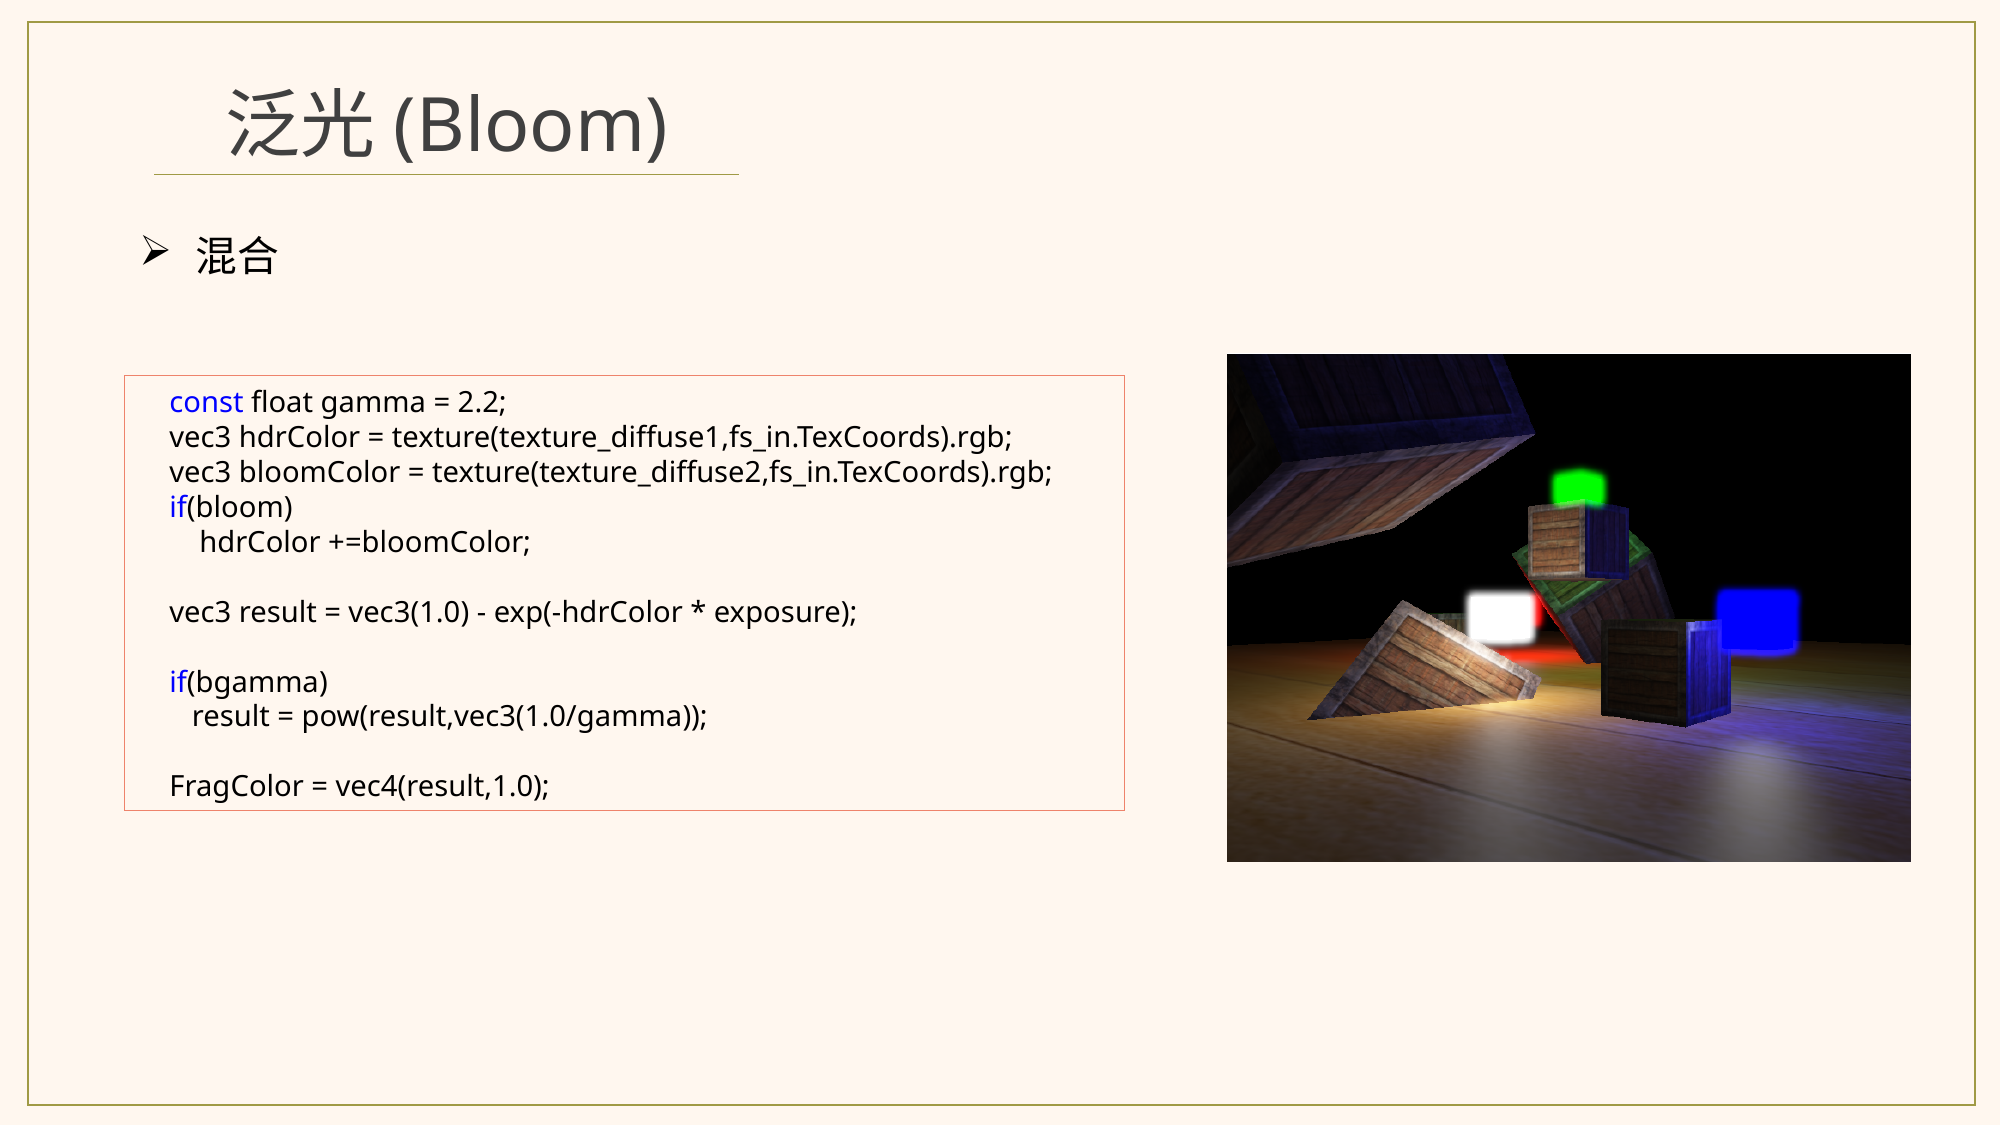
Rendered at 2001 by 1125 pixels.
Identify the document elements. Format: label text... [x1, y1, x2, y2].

text_box 混合 [124, 222, 907, 288]
text_box [27, 21, 1976, 1106]
picture [1227, 352, 1911, 862]
text_box const float gamma = 2.2; vec3 hdrColor = texture(texture_diffuse1,fs_in.TexCoords).rgb; vec3 bloomColor = texture(texture_diffuse2,fs_in.TexCoords).rgb; if(bloom) hdrColor +=bloomColor; vec3 result = vec3(1.0) - exp(-hdrColor * exposure); if(bgamma) result = pow(result,vec3(1.0/gamma)); FragColor = vec4(result,1.0); [124, 375, 1125, 811]
